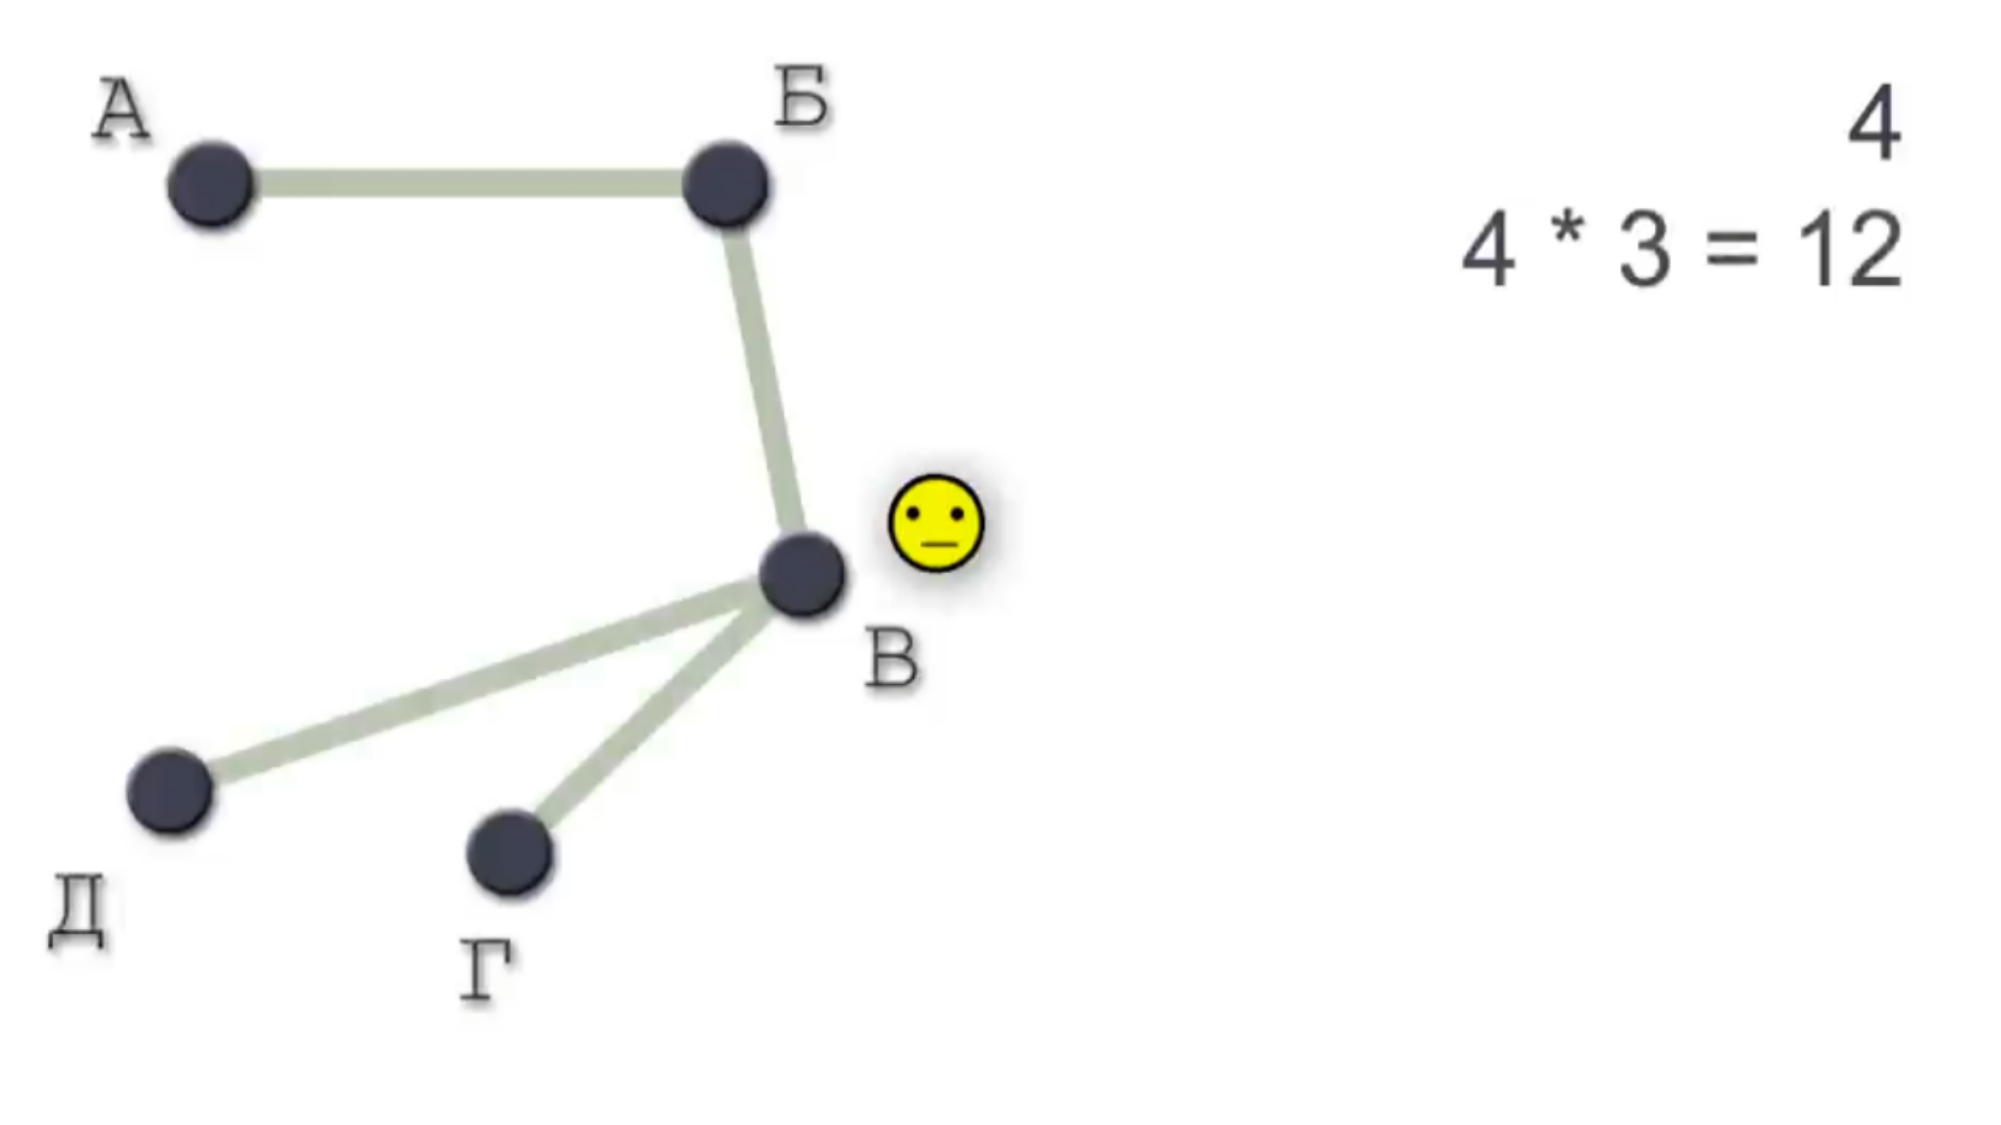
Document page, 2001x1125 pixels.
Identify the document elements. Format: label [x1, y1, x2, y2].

picture [1411, 19, 1953, 359]
picture [0, 46, 1066, 1039]
